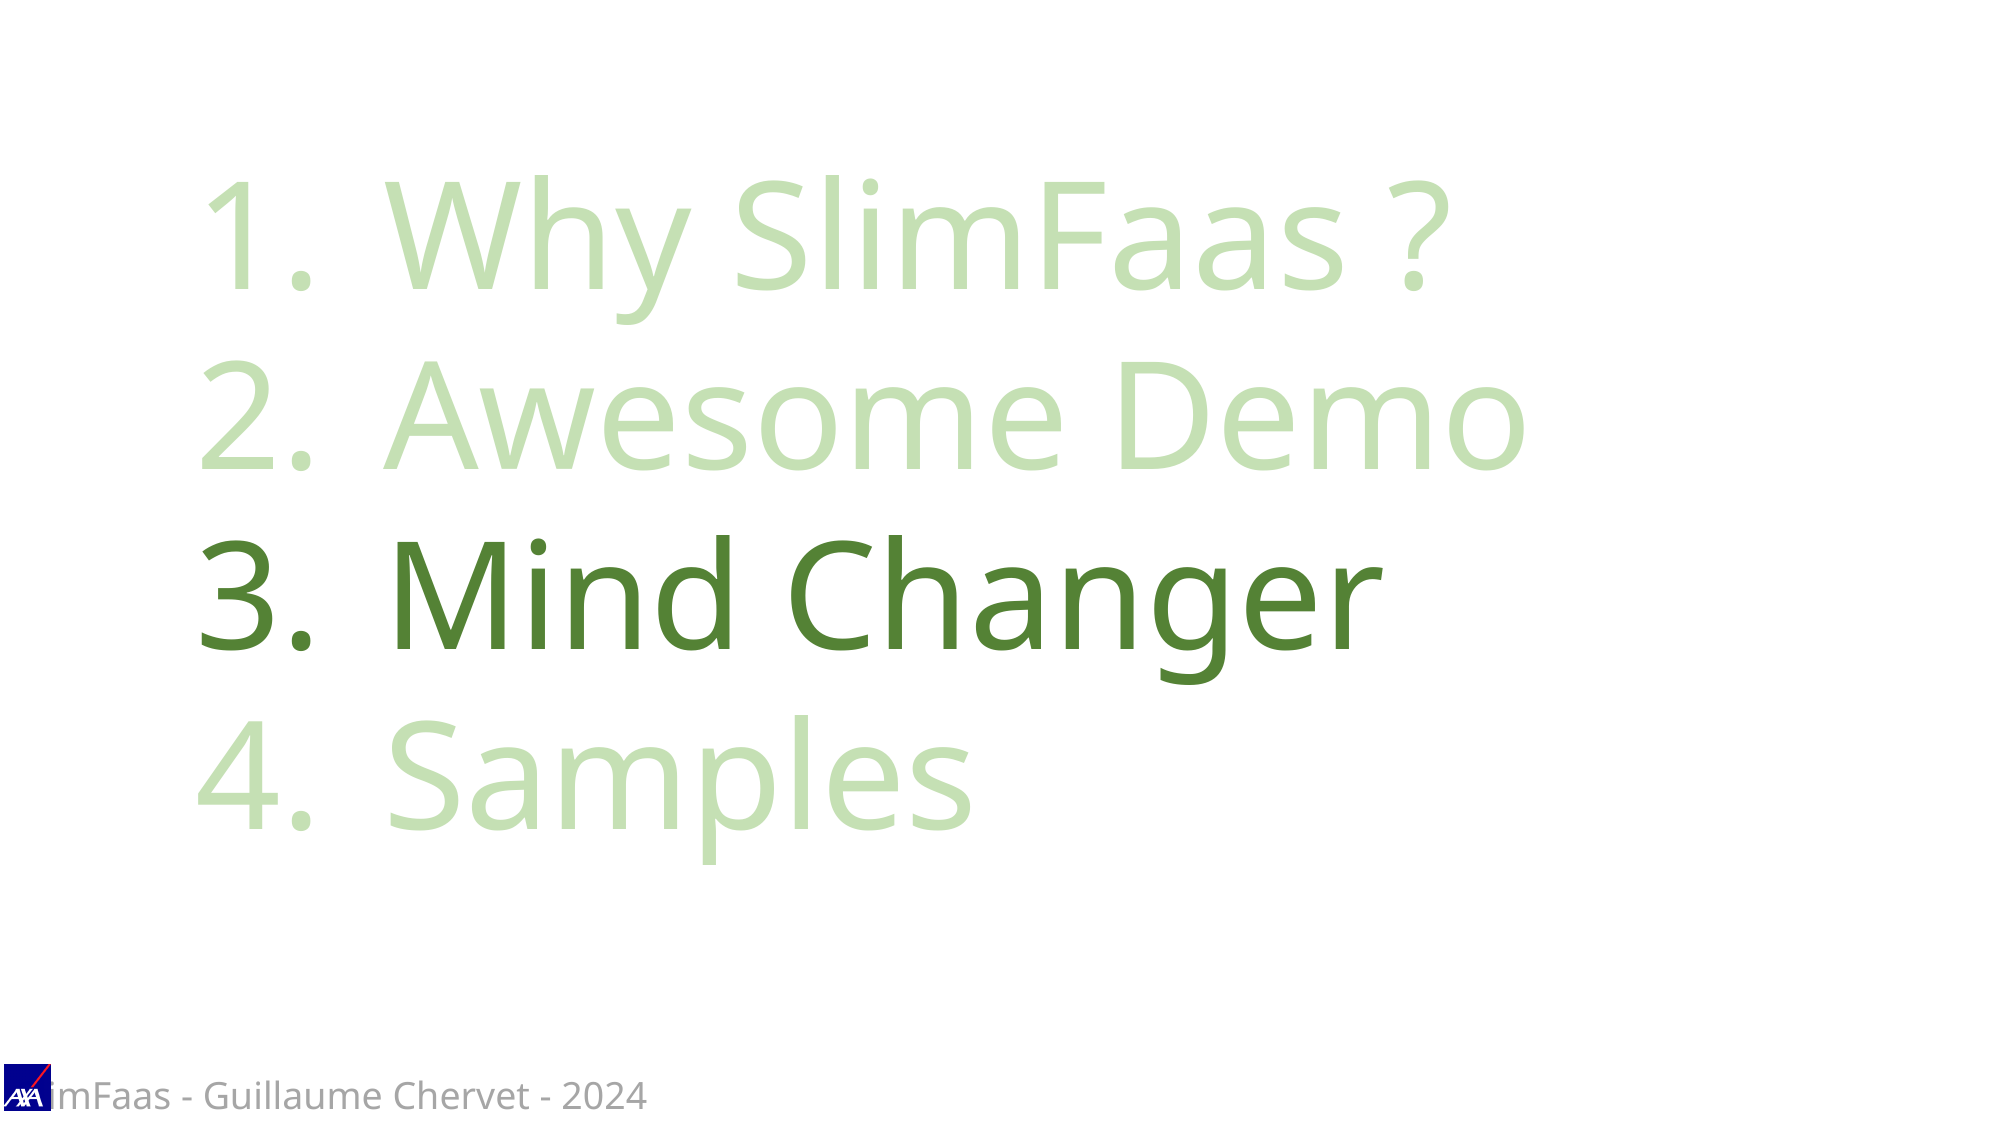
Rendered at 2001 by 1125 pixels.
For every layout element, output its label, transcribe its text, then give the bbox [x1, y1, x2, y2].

picture [4, 1064, 51, 1111]
text_box Why SlimFaas ? Awesome Demo Mind Changer Samples [181, 132, 1819, 867]
text_box SlimFaas - Guillaume Chervet - 2024 [0, 1064, 663, 1125]
